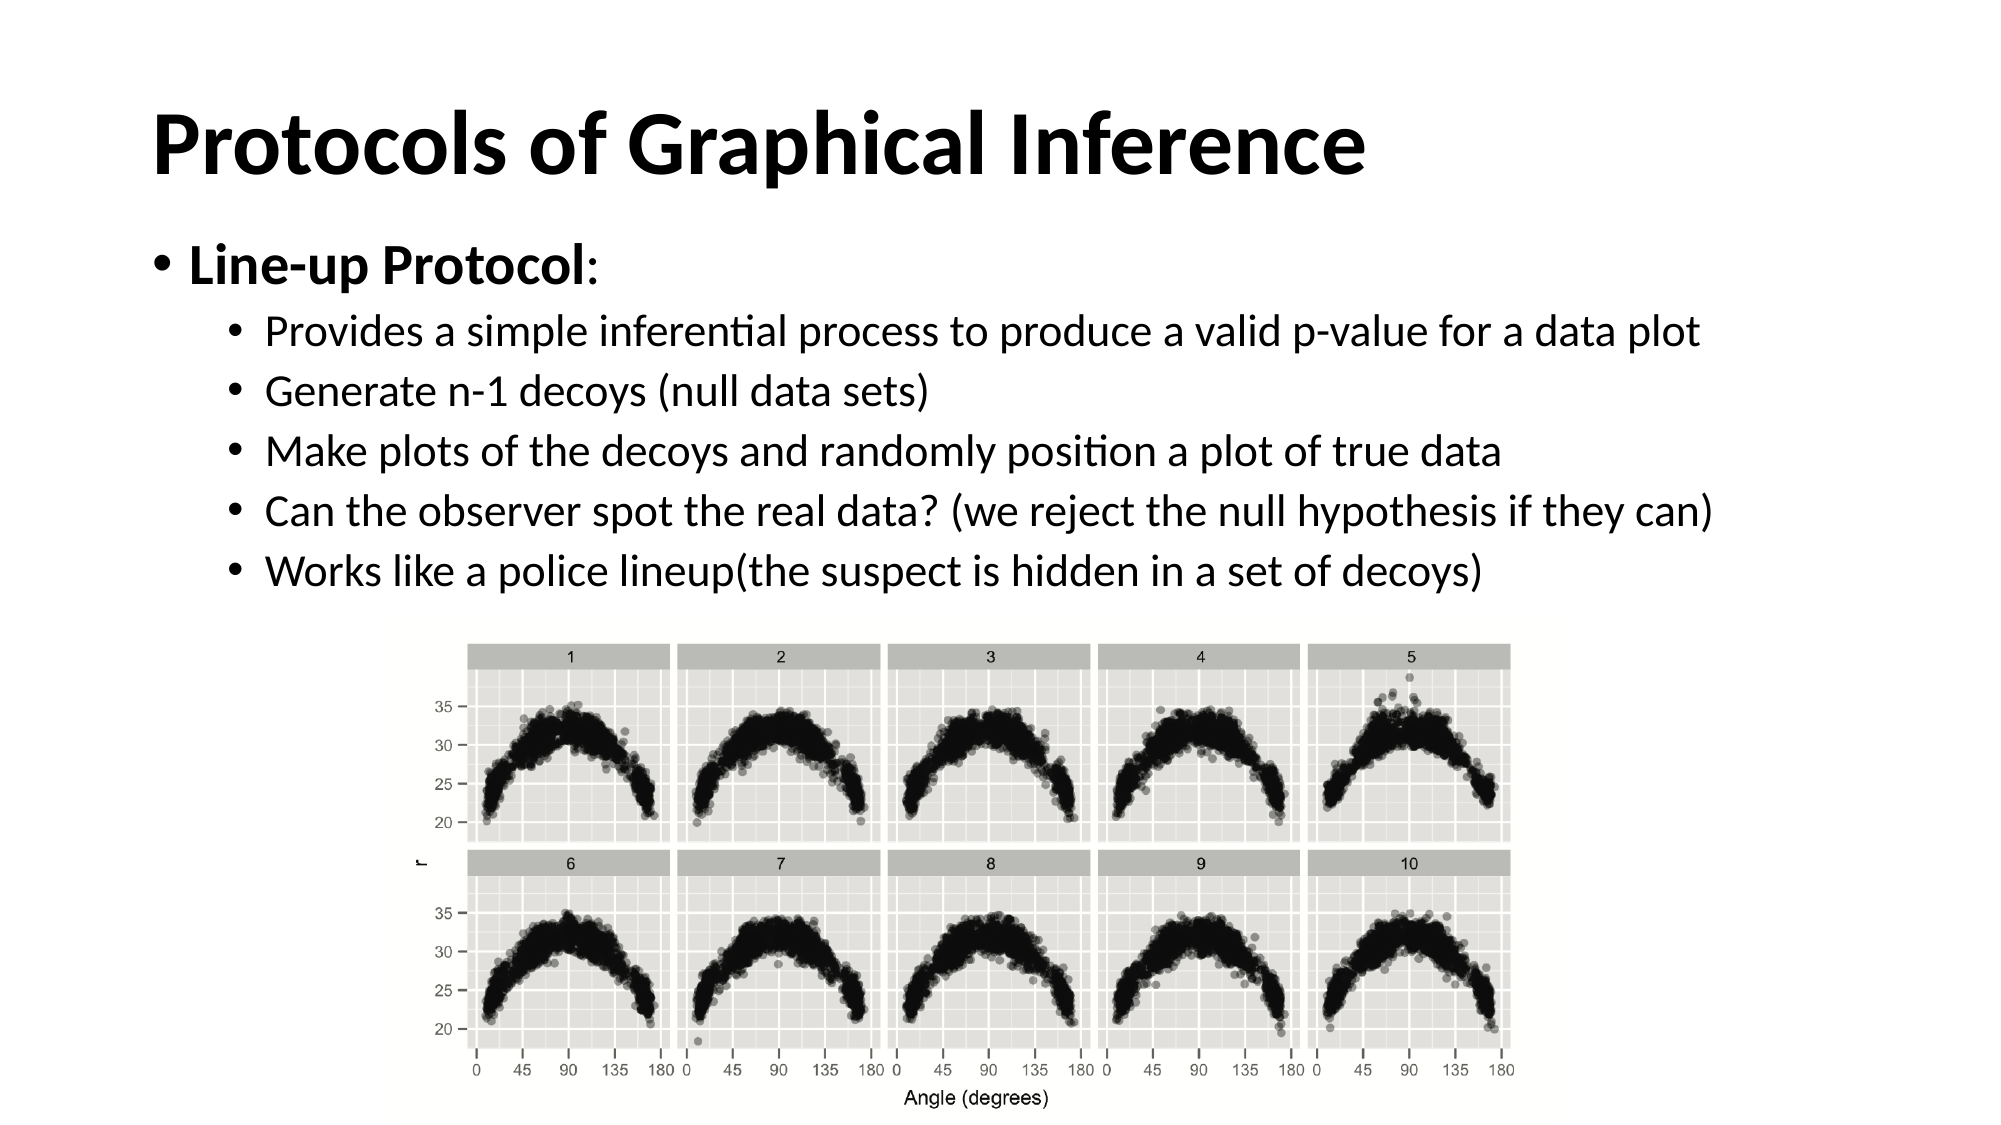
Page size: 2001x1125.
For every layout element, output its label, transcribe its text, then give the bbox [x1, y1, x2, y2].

title Protocols of Graphical Inference [137, 36, 1863, 226]
picture [343, 611, 1620, 1125]
list Line-up Protocol: Provides a simple inferential process to produce a valid p-value for a data plot Generate n-1 decoys (null data sets) Make plots of the decoys and randomly position a plot of true data Can the observer spot the real data? (we reject the null hypothesis if they can) Works like a police lineup(the suspect is hidden in a set of decoys) [137, 226, 1863, 941]
